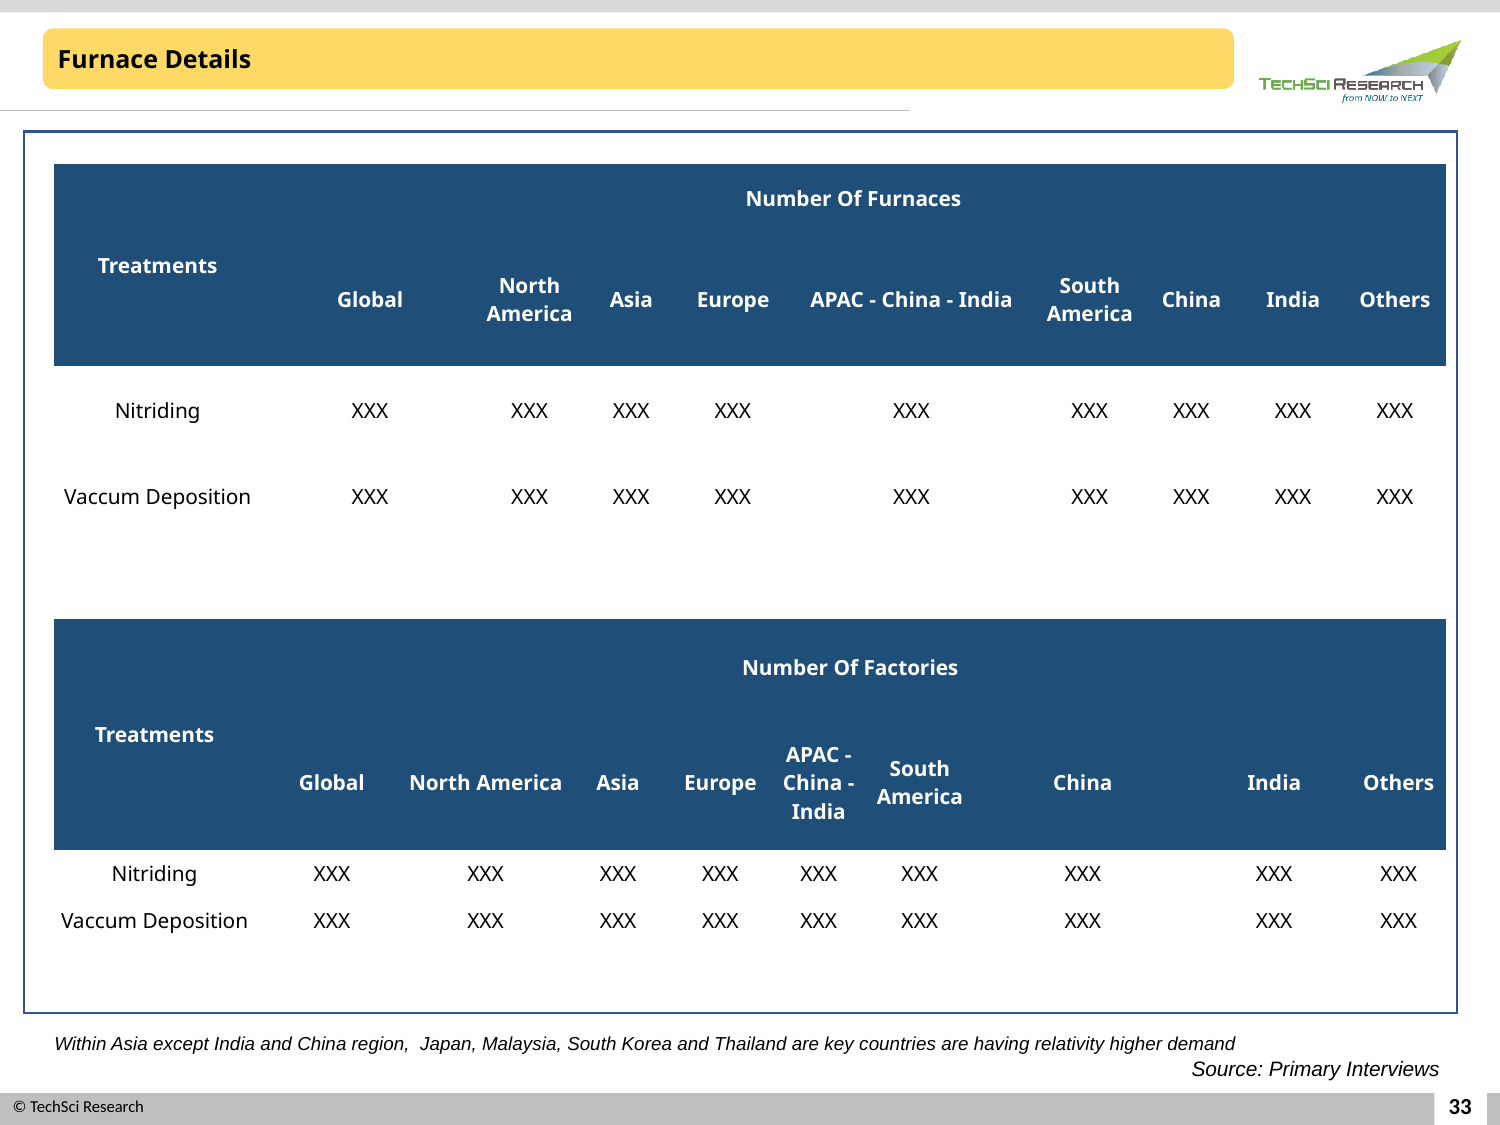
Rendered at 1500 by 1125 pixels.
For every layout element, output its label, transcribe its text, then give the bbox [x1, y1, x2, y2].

table_header Number Of Furnaces [261, 164, 1446, 233]
table_cell XXX [870, 850, 970, 897]
table_cell Global [255, 715, 409, 850]
table_cell XXX [1352, 850, 1446, 897]
table_cell XXX [784, 455, 1039, 539]
table_cell China [1141, 233, 1242, 366]
table_cell Nitriding [54, 366, 261, 455]
table_cell XXX [1242, 366, 1344, 455]
text_box Furnace Details [42, 35, 1140, 81]
table_cell XXX [1242, 455, 1344, 539]
table_cell XXX [409, 897, 563, 944]
table_cell XXX [581, 455, 682, 539]
table_cell Asia [581, 233, 682, 366]
table_cell South America [870, 715, 970, 850]
table_cell XXX [784, 366, 1039, 455]
table_cell XXX [1352, 897, 1446, 944]
table_cell XXX [581, 366, 682, 455]
table_header Treatments [54, 164, 261, 366]
table_cell Asia [563, 715, 673, 850]
table_cell Others [1352, 715, 1446, 850]
table_cell Europe [673, 715, 767, 850]
table_cell XXX [255, 850, 409, 897]
table_cell XXX [870, 897, 970, 944]
table_cell XXX [767, 897, 870, 944]
text_box Within Asia except India and China region, Japan, Malaysia, South Korea and Thailand are key countries are having relativity higher demand [39, 1024, 1420, 1062]
table_cell XXX [255, 897, 409, 944]
text_box Source: Primary Interviews [784, 1048, 1455, 1089]
table_cell Vaccum Deposition [54, 455, 261, 539]
table_cell XXX [767, 850, 870, 897]
table_cell XXX [1141, 366, 1242, 455]
picture [1257, 39, 1461, 104]
table_cell XXX [1196, 850, 1352, 897]
table_cell Europe [682, 233, 784, 366]
table_cell XXX [673, 850, 767, 897]
table_cell XXX [1344, 366, 1446, 455]
table_cell XXX [970, 850, 1196, 897]
table_cell XXX [479, 366, 581, 455]
text_box [23, 130, 1458, 1014]
table_cell XXX [1039, 455, 1141, 539]
table_cell China [970, 715, 1196, 850]
table_cell XXX [1039, 366, 1141, 455]
table_cell APAC - China - India [784, 233, 1039, 366]
table_cell XXX [479, 455, 581, 539]
table_cell Others [1344, 233, 1446, 366]
table_header Number Of Factories [255, 619, 1446, 715]
table_cell XXX [261, 455, 479, 539]
text_box [42, 27, 1235, 91]
table_cell XXX [1344, 455, 1446, 539]
table_cell India [1242, 233, 1344, 366]
table_cell APAC - China - India [767, 715, 870, 850]
table_header Treatments [54, 619, 255, 850]
table_cell Global [261, 233, 479, 366]
table_cell XXX [1141, 455, 1242, 539]
table_cell XXX [682, 455, 784, 539]
table_cell XXX [673, 897, 767, 944]
table_cell South America [1039, 233, 1141, 366]
table_cell XXX [970, 897, 1196, 944]
table_cell XXX [1196, 897, 1352, 944]
table_cell XXX [563, 850, 673, 897]
table_cell XXX [409, 850, 563, 897]
table_cell XXX [261, 366, 479, 455]
table_cell XXX [563, 897, 673, 944]
table_cell North America [409, 715, 563, 850]
table_cell Vaccum Deposition [54, 897, 255, 944]
table_cell Nitriding [54, 850, 255, 897]
table_cell India [1196, 715, 1352, 850]
table_cell XXX [682, 366, 784, 455]
table_cell North America [479, 233, 581, 366]
